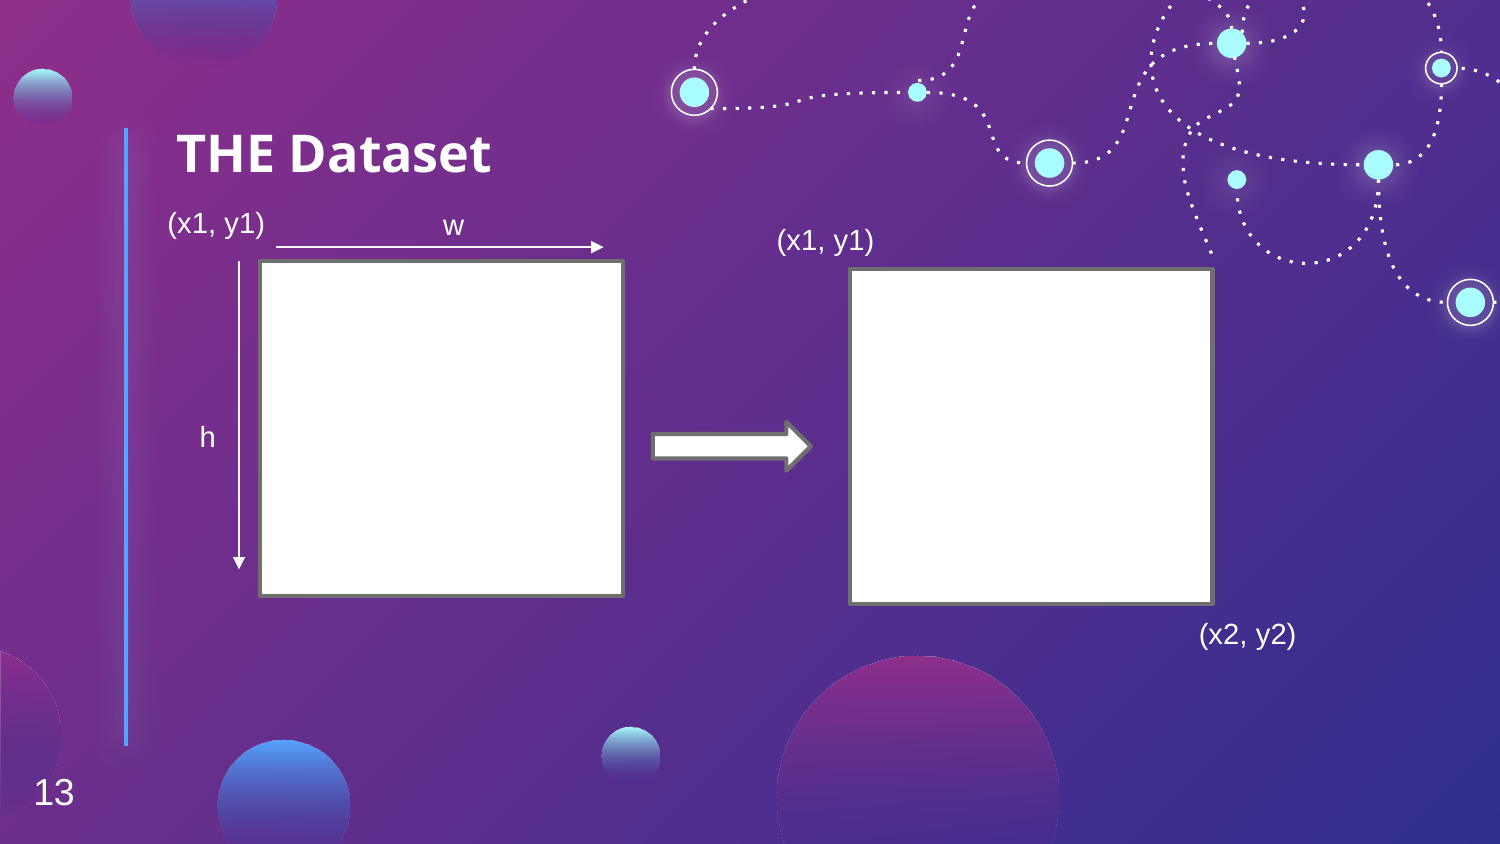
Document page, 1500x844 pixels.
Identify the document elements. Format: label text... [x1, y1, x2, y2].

text_box 13 [18, 760, 98, 821]
title THE Dataset [161, 105, 666, 212]
text_box h [184, 410, 234, 461]
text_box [671, 0, 1494, 326]
text_box [650, 419, 813, 473]
text_box (x1, y1) [152, 197, 281, 247]
text_box [848, 334, 1215, 606]
text_box w [428, 199, 480, 246]
text_box [258, 259, 625, 598]
text_box (x2, y2) [1183, 607, 1312, 658]
